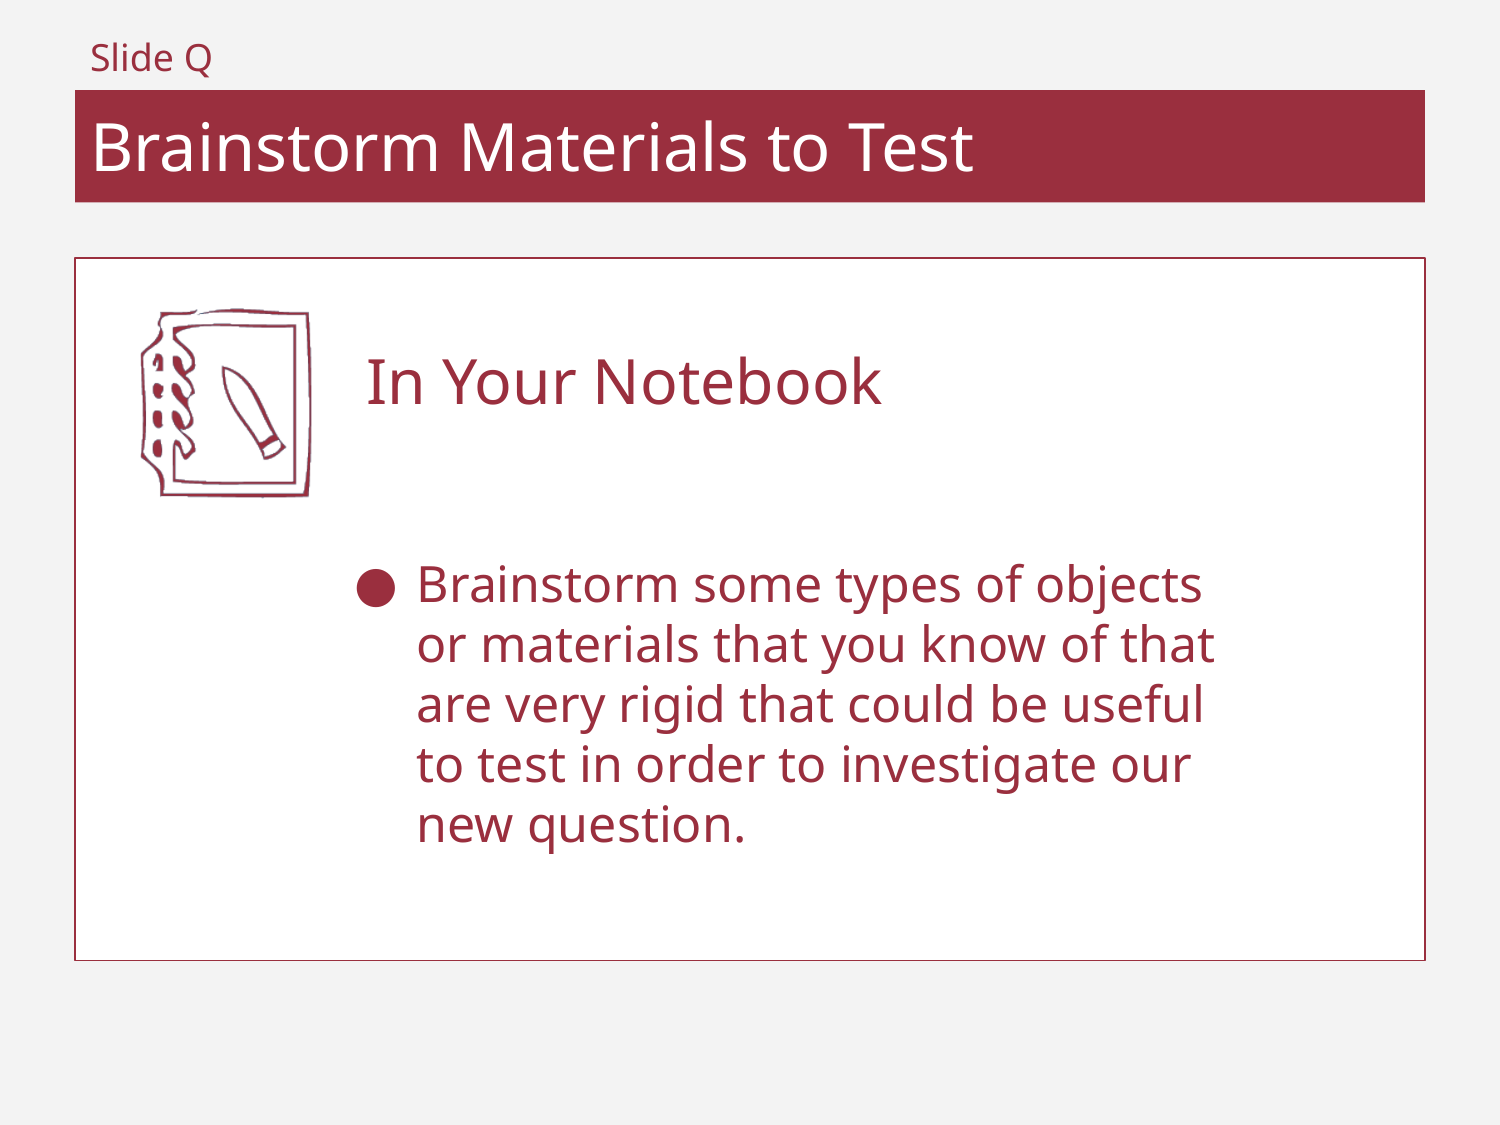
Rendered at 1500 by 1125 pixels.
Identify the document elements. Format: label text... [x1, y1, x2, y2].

list Brainstorm some types of objects or materials that you know of that are very rigid that could be useful to test in order to investigate our new question. [326, 537, 1256, 783]
list [75, 257, 1425, 961]
title Brainstorm Materials to Test [75, 90, 1425, 203]
subtitle Slide Q [75, 12, 592, 90]
picture [140, 308, 313, 499]
text_box In Your Notebook [351, 327, 952, 405]
